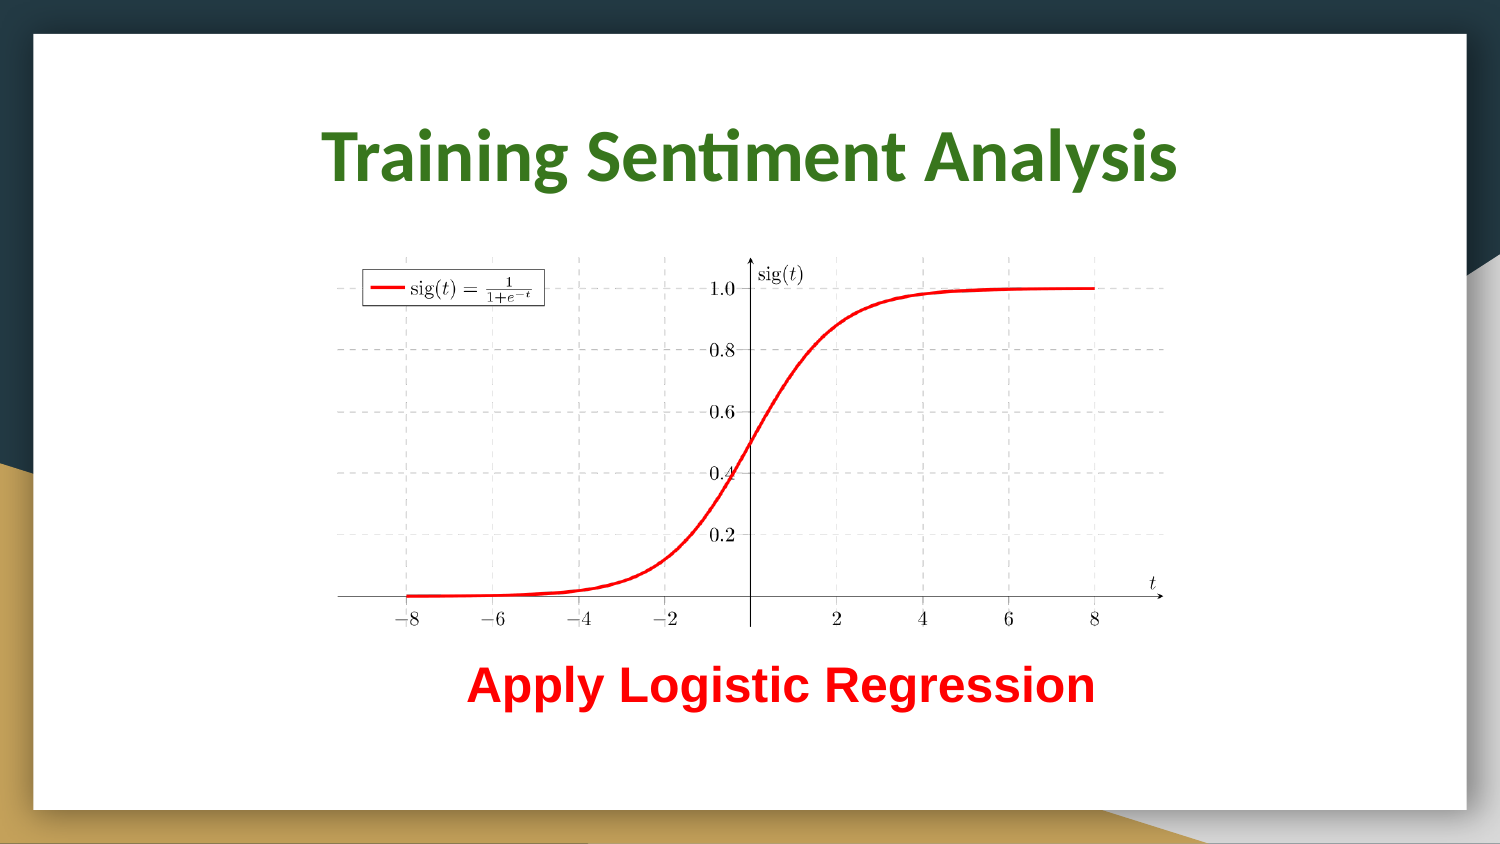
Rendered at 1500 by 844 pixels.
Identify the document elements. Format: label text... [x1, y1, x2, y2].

text_box Training Sentiment Analysis [76, 91, 1425, 206]
text_box Apply Logistic Regression [394, 644, 1169, 736]
picture [333, 253, 1167, 638]
